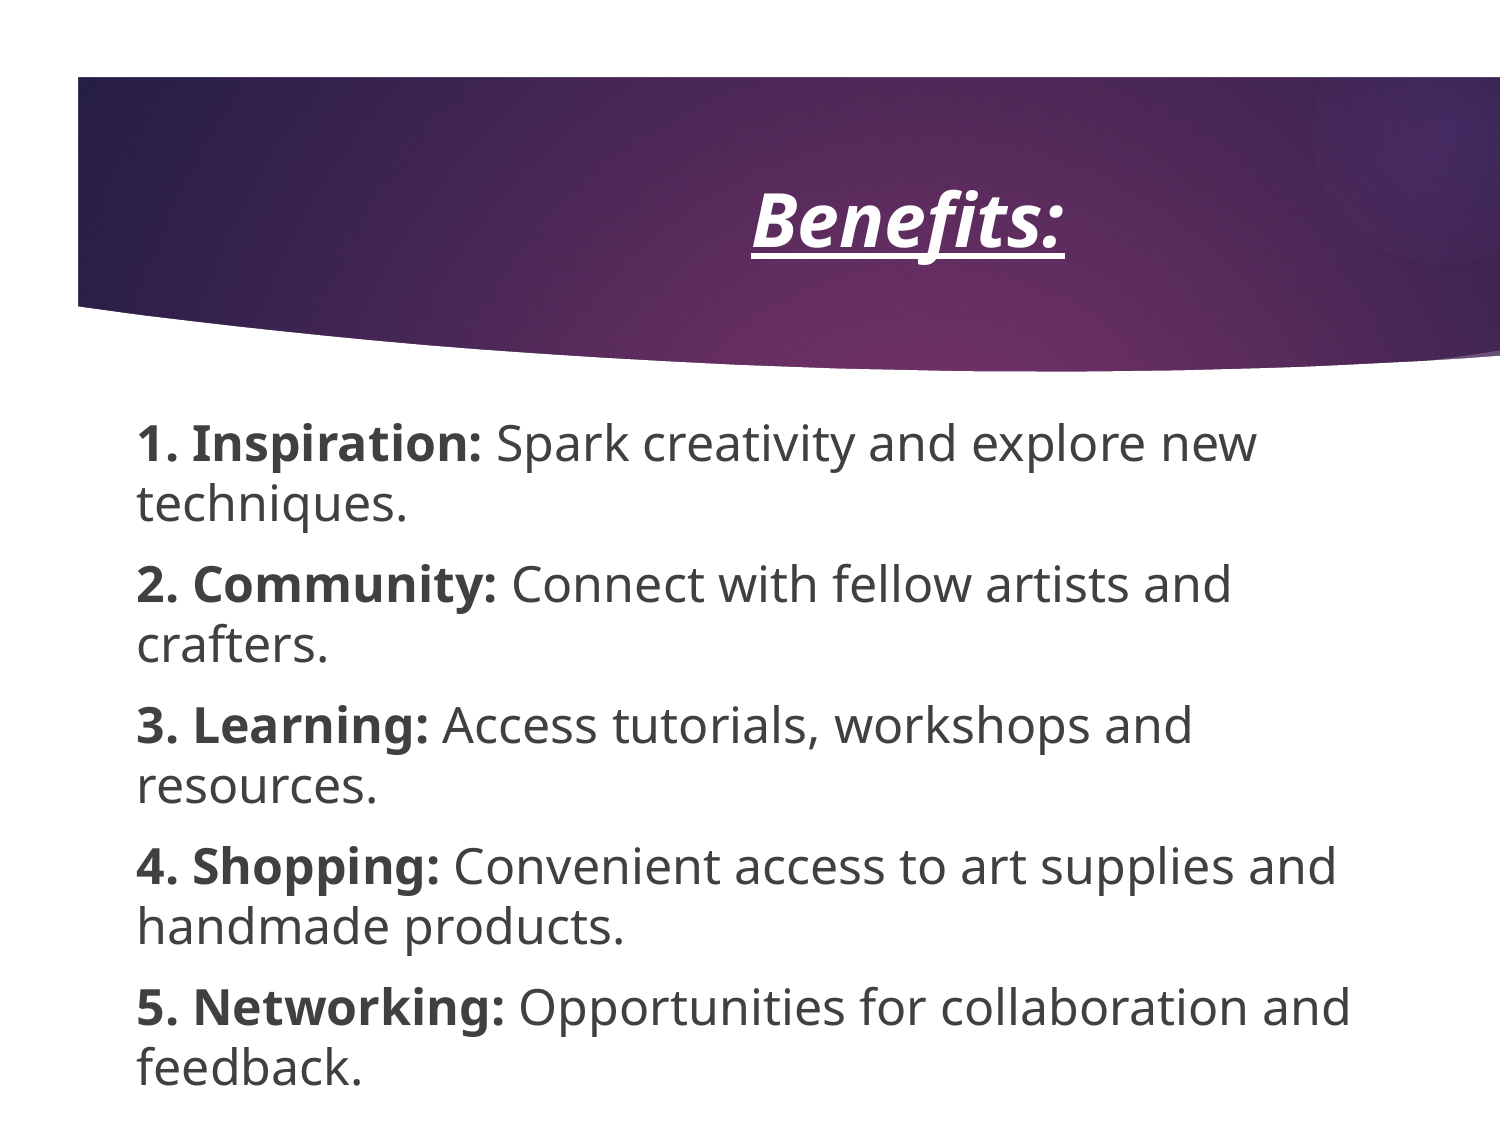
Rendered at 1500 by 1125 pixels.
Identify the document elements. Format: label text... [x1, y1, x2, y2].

list 1. Inspiration: Spark creativity and explore new techniques. 2. Community: Connect with fellow artists and crafters. 3. Learning: Access tutorials, workshops and resources. 4. Shopping: Convenient access to art supplies and handmade products. 5. Networking: Opportunities for collaboration and feedback. [121, 404, 1416, 940]
title Benefits: [189, 159, 1500, 276]
